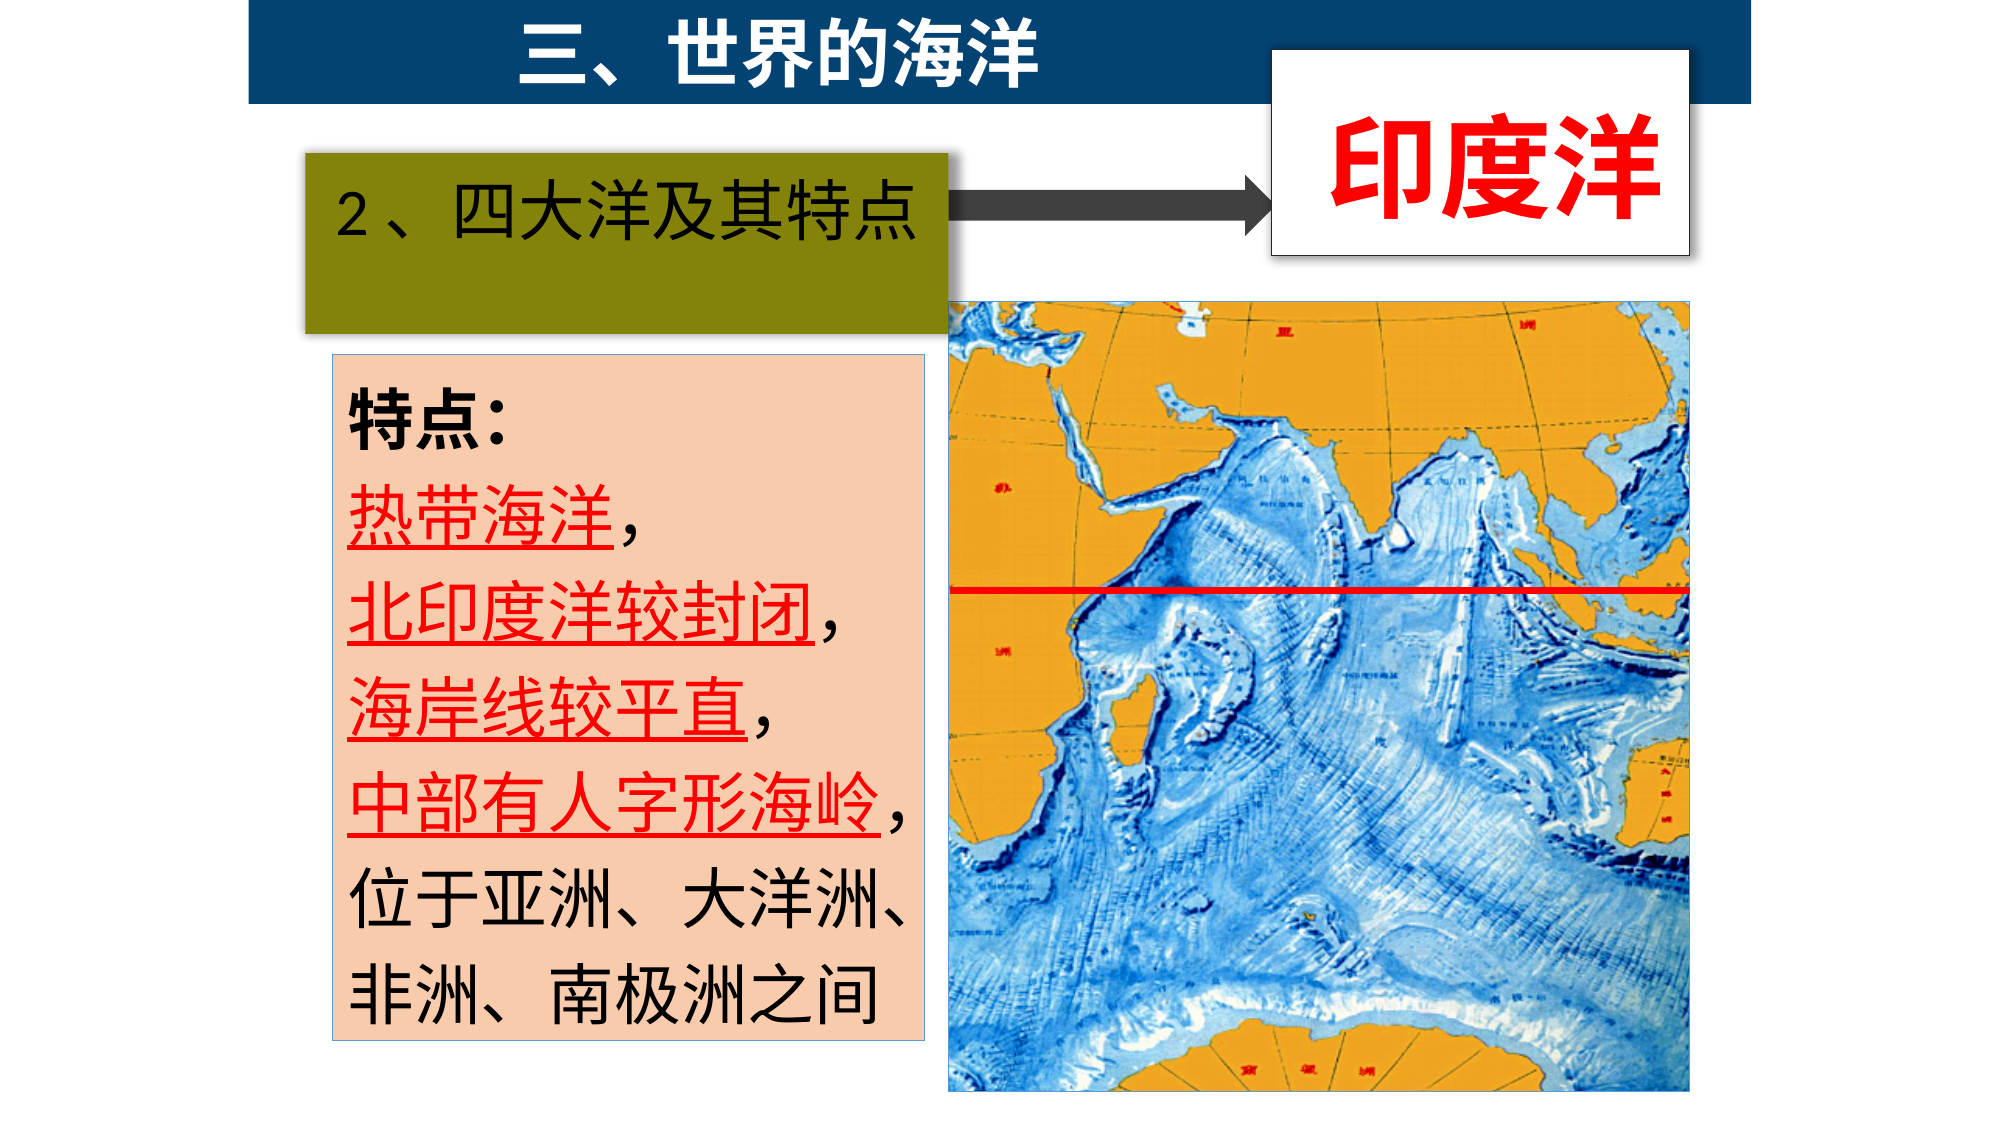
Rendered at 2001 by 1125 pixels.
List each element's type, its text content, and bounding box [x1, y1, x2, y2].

picture [948, 301, 1690, 1092]
text_box 2、四大洋及其特点 [305, 153, 949, 334]
text_box 三、世界的海洋 [248, 0, 1752, 104]
text_box [969, 172, 1264, 239]
text_box 特点： 热带海洋， 北印度洋较封闭， 海岸线较平直， 中部有人字形海岭， 位于亚洲、大洋洲、非洲、南极洲之间 [332, 354, 925, 1041]
text_box 印度洋 [1271, 49, 1690, 256]
